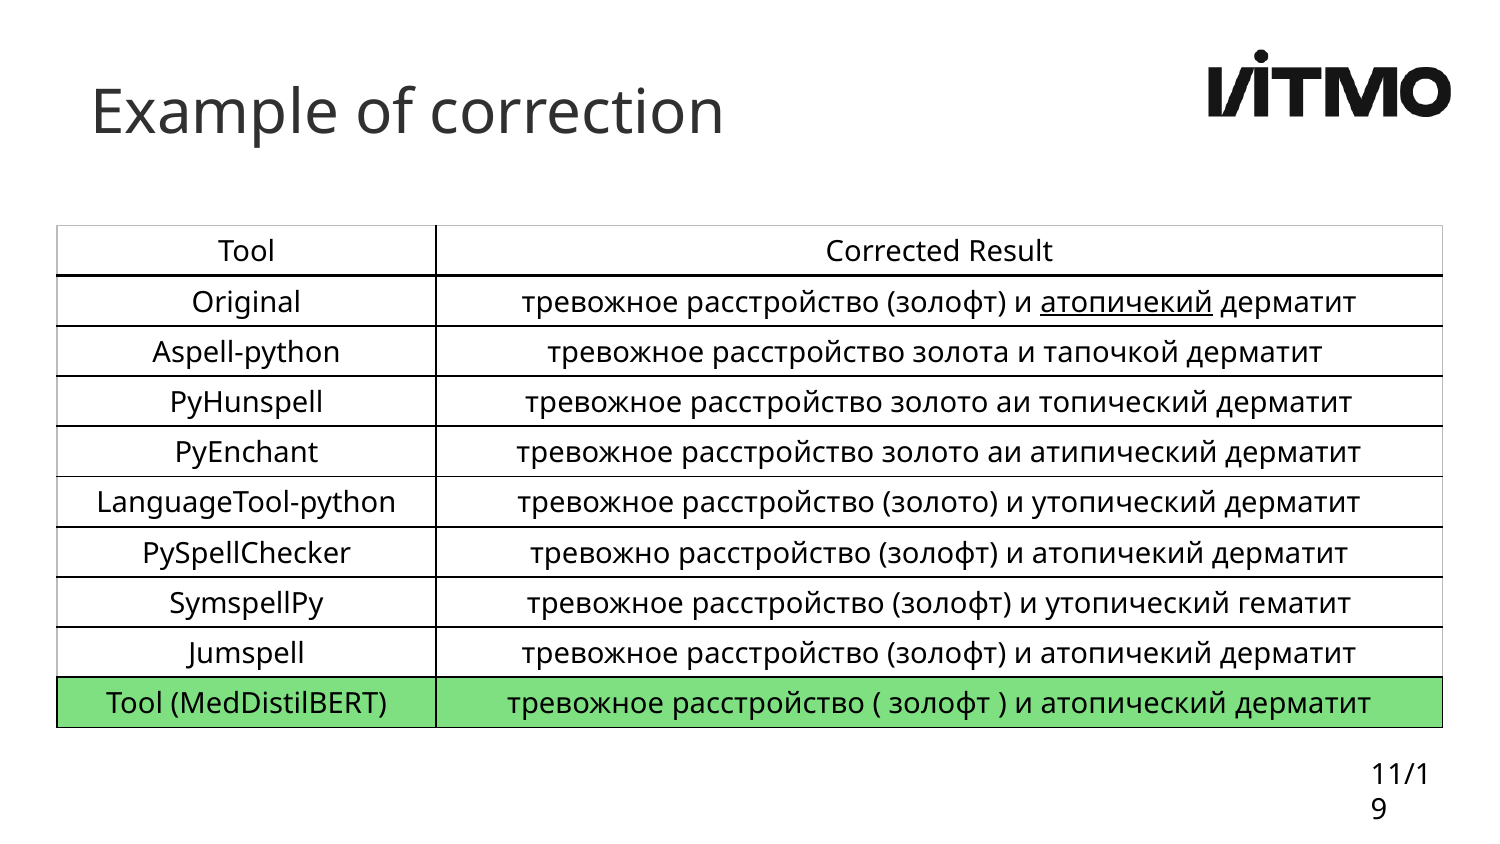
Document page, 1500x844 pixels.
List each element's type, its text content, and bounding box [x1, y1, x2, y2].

picture [0, 0, 1500, 844]
table_cell Tool (MedDistilBERT) [58, 678, 435, 727]
table_cell SymspellPy [58, 578, 435, 626]
table_cell тревожное расстройство (золото) и утопический дерматит [437, 477, 1442, 526]
table_cell Jumspell [58, 628, 435, 676]
table_cell тревожное расстройство (золофт) и атопичекий дерматит [437, 277, 1442, 325]
table_cell тревожное расстройство золото аи топический дерматит [437, 377, 1442, 425]
table_cell Aspell-python [58, 327, 435, 375]
table_header Corrected Result [437, 226, 1442, 274]
table_cell PySpellChecker [58, 528, 435, 576]
table_cell тревожное расстройство золота и тапочкой дерматит [437, 327, 1442, 375]
table_cell PyEnchant [58, 427, 435, 476]
table_cell LanguageTool-python [58, 477, 435, 526]
table_cell Original [58, 277, 435, 325]
table_cell тревожное расстройство (золофт) и атопичекий дерматит [437, 628, 1442, 676]
text_box Example of correction [74, 64, 1211, 154]
table_cell тревожное расстройство ( золофт ) и атопический дерматит [437, 678, 1442, 727]
table_cell тревожное расстройство (золофт) и утопический гематит [437, 578, 1442, 626]
table_cell тревожно расстройство (золофт) и атопичекий дерматит [437, 528, 1442, 576]
table_cell тревожное расстройство золото аи атипический дерматит [437, 427, 1442, 476]
table_header Tool [58, 226, 435, 274]
table_cell PyHunspell [58, 377, 435, 425]
text_box 11/19 [1355, 748, 1462, 833]
